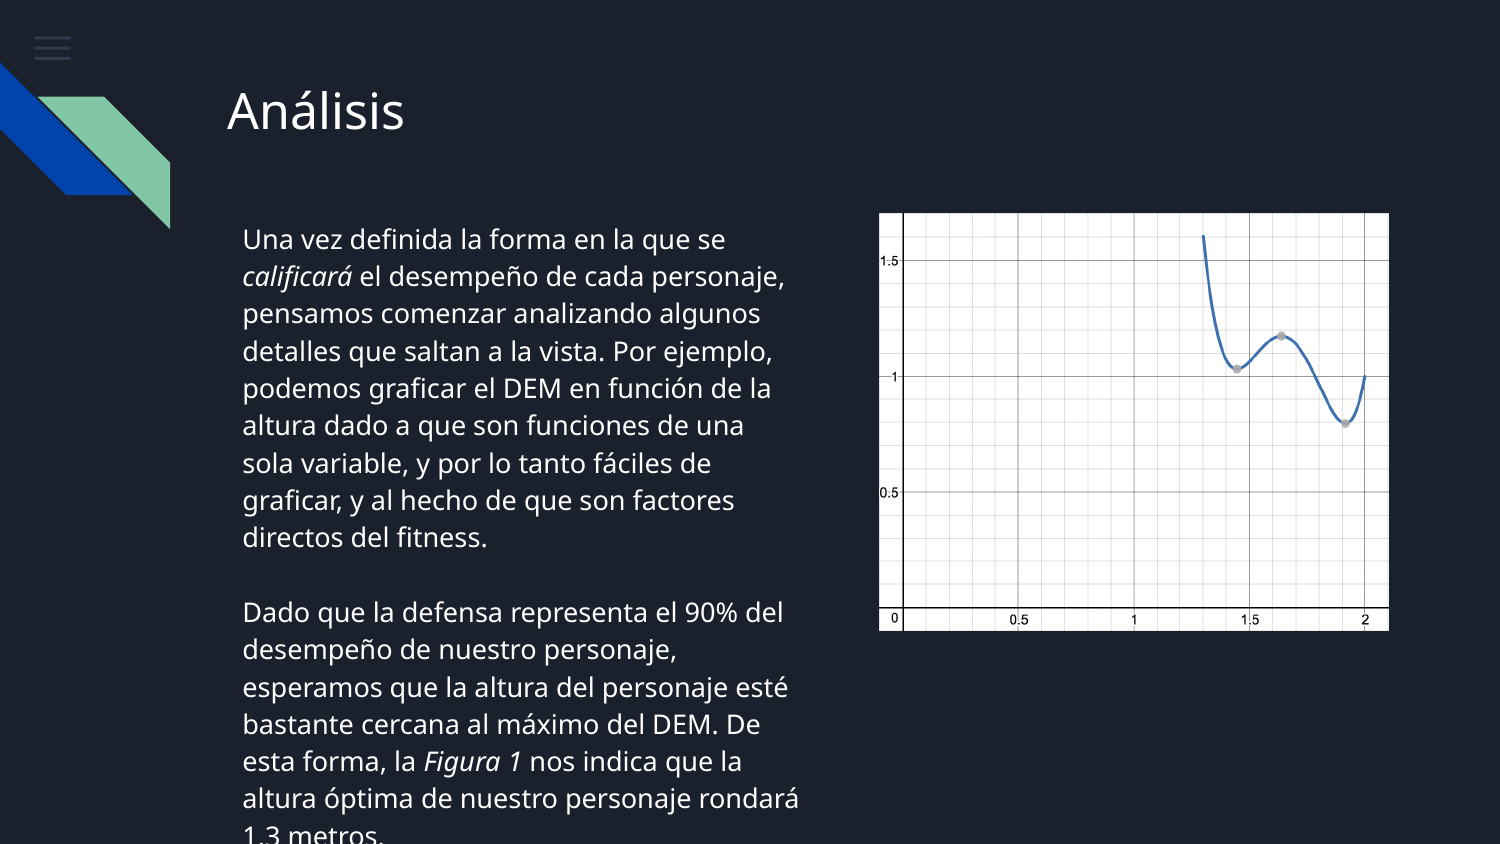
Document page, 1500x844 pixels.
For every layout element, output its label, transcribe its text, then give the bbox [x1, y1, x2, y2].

picture [879, 212, 1389, 631]
title Análisis [212, 64, 1368, 215]
list Una vez definida la forma en la que se calificará el desempeño de cada personaje, pensamos comenzar analizando algunos detalles que saltan a la vista. Por ejemplo, podemos graficar el DEM en función de la altura dado a que son funciones de una sola variable, y por lo tanto fáciles de graficar, y al hecho de que son factores directos del fitness. Dado que la defensa representa el 90% del desempeño de nuestro personaje, esperamos que la altura del personaje esté bastante cercana al máximo del DEM. De esta forma, la Figura 1 nos indica que la altura óptima de nuestro personaje rondará 1.3 metros. [227, 202, 818, 790]
